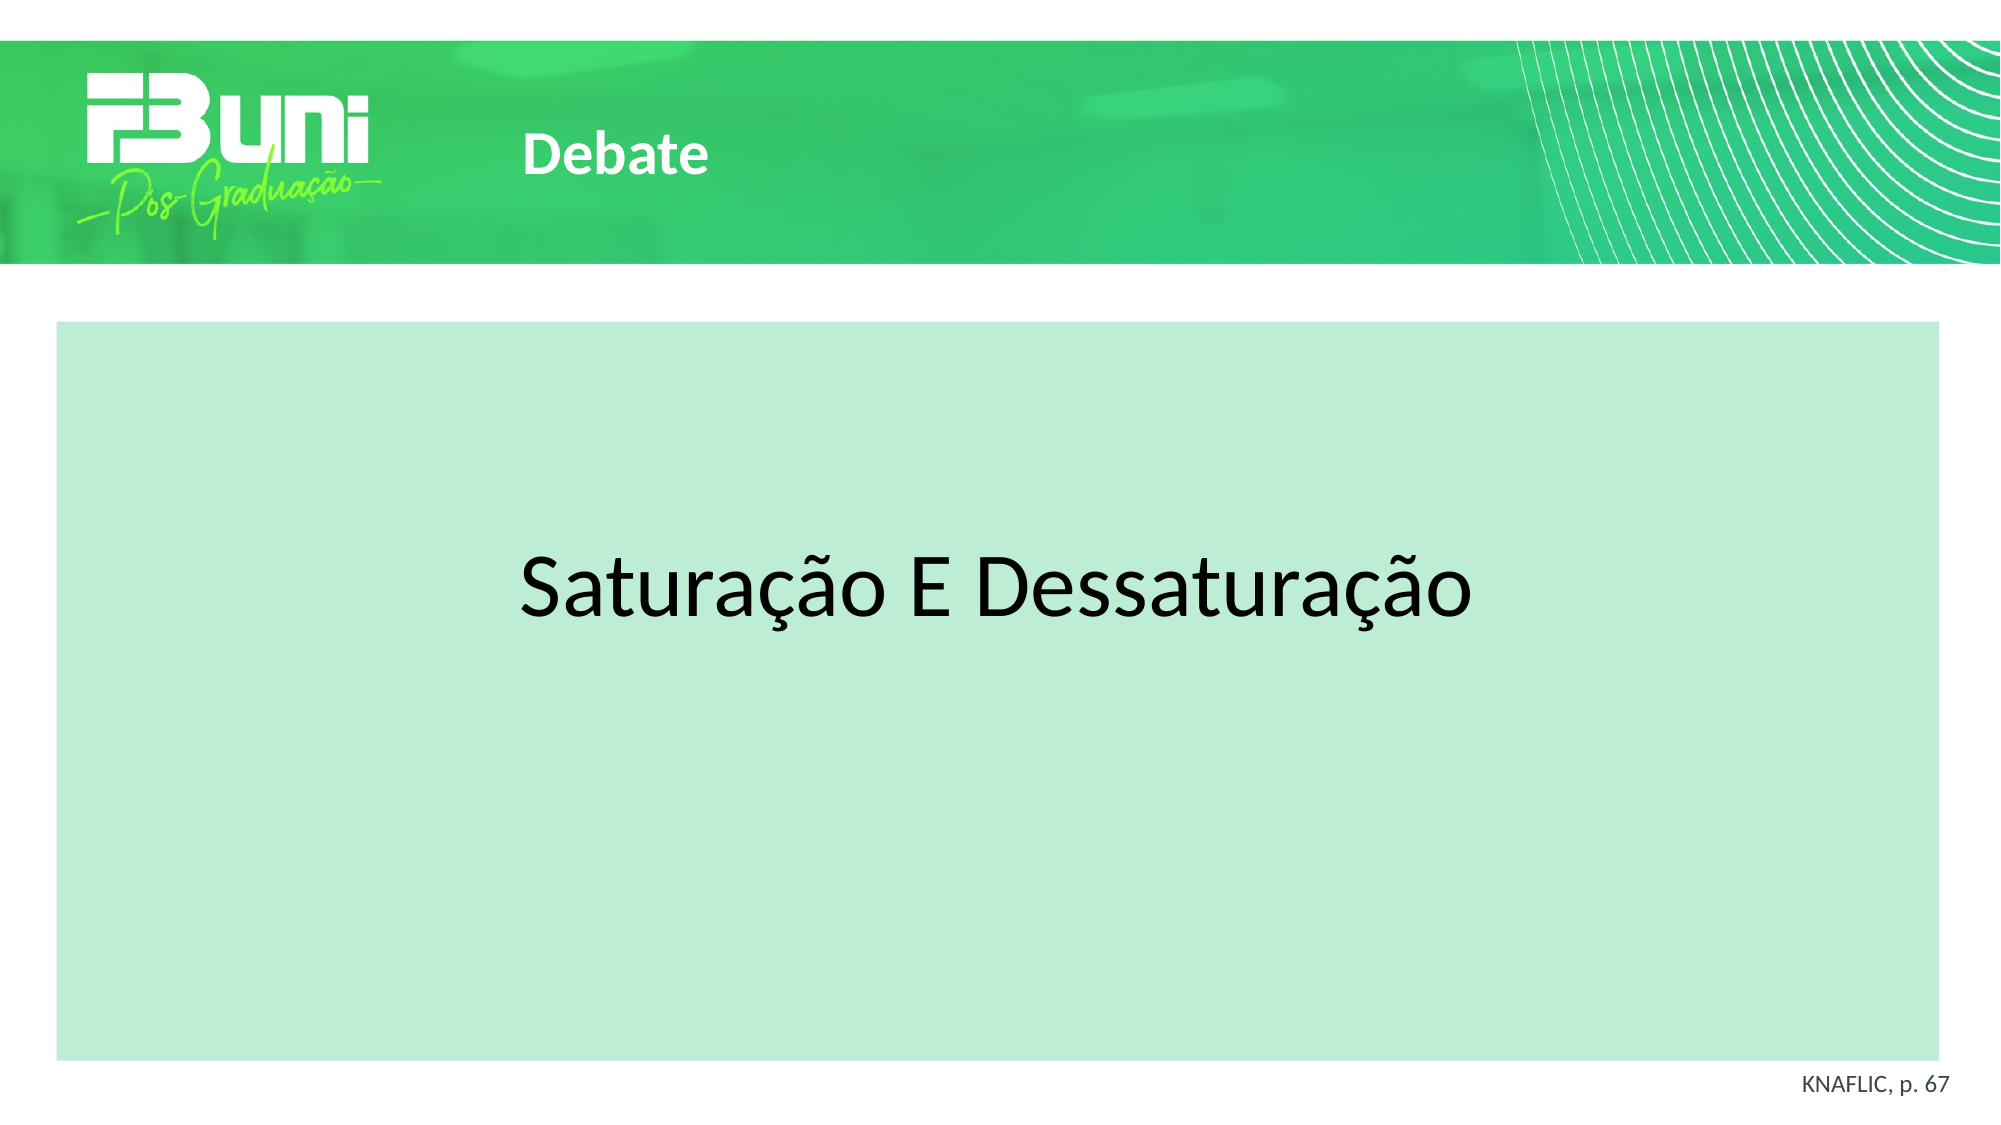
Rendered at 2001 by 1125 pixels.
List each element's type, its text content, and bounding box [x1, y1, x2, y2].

picture [0, 0, 2000, 1125]
text_box Saturação E Dessaturação [56, 321, 1940, 1060]
text_box KNAFLIC, p. 67 [33, 1060, 1965, 1106]
title Debate [507, 41, 2000, 266]
